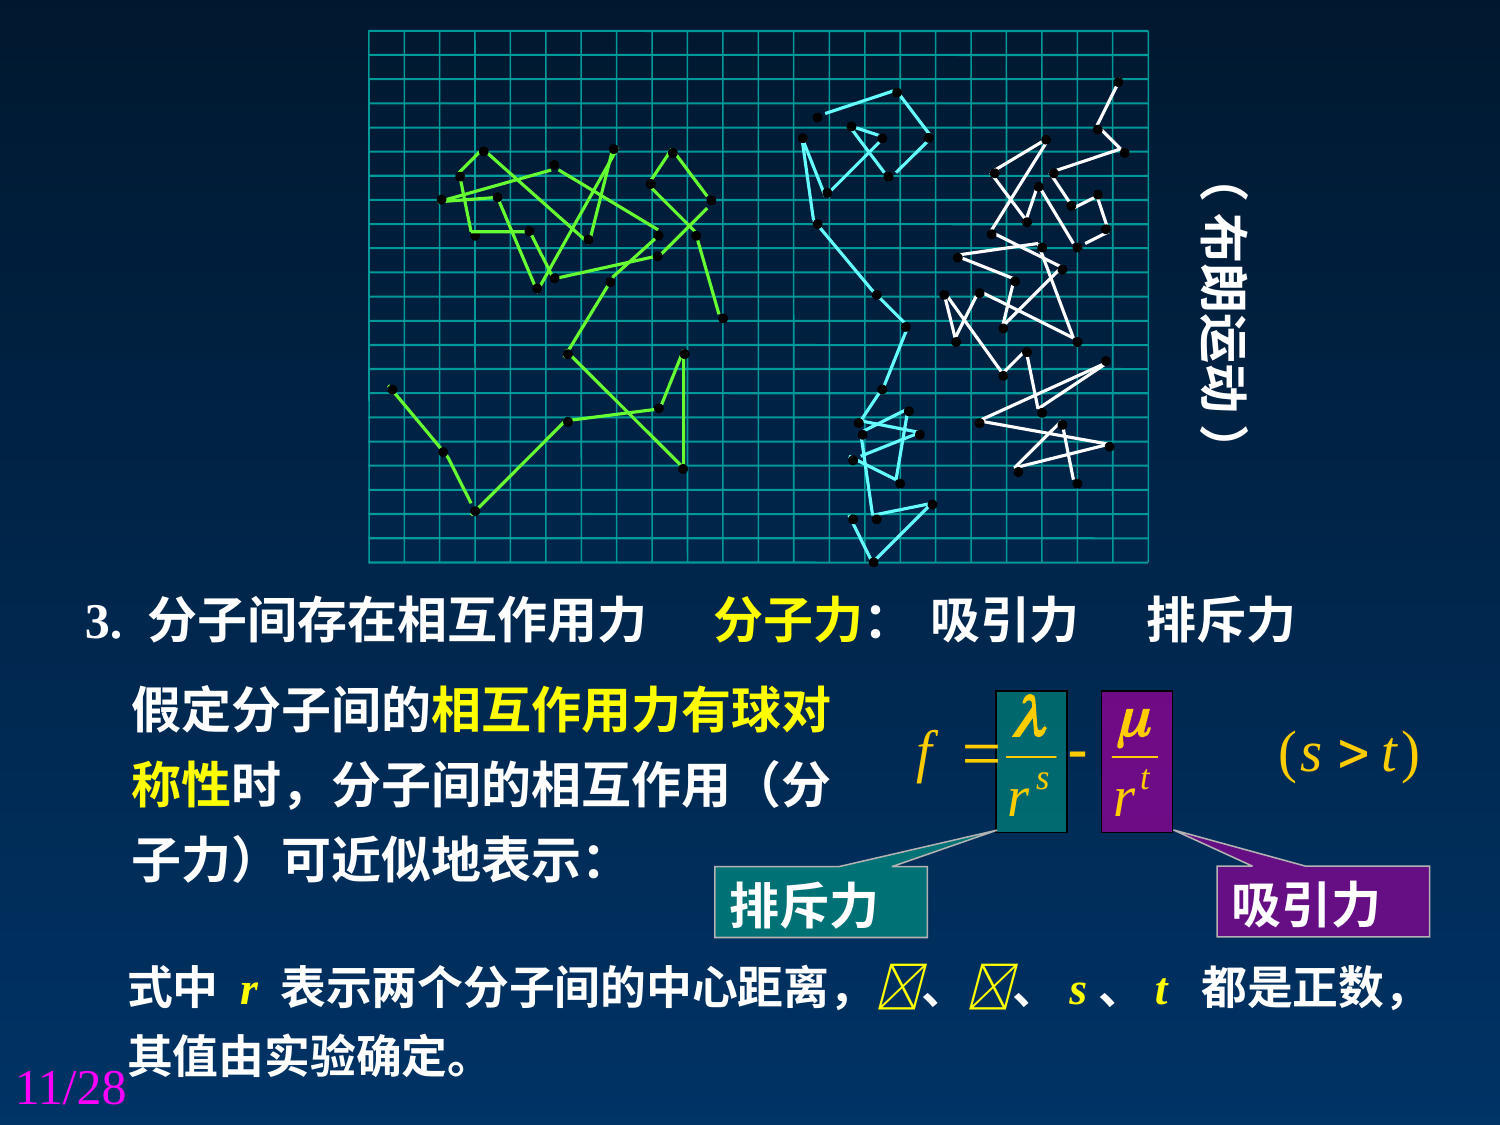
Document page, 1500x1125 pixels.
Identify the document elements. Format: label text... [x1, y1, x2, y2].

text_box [902, 685, 1423, 821]
text_box 式中 r 表示两个分子间的中心距离，、、s、t 都是正数，其值由实验确定。 [112, 937, 1442, 1090]
text_box （ 布朗运动 ） [1171, 114, 1263, 504]
text_box 11/28 [0, 1046, 350, 1125]
text_box 假定分子间的相互作用力有球对 称性时，分子间的相互作用（分 子力）可近似地表示： [117, 656, 914, 896]
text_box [368, 30, 1149, 563]
text_box 吸引力 [915, 581, 1132, 656]
text_box [1101, 829, 1173, 833]
text_box [996, 829, 1067, 833]
text_box 排斥力 [714, 830, 998, 937]
text_box 分子力： [698, 580, 950, 656]
text_box 排斥力 [1132, 580, 1472, 656]
text_box 吸引力 [1173, 829, 1430, 937]
text_box 3. 分子间存在相互作用力 [70, 580, 698, 656]
